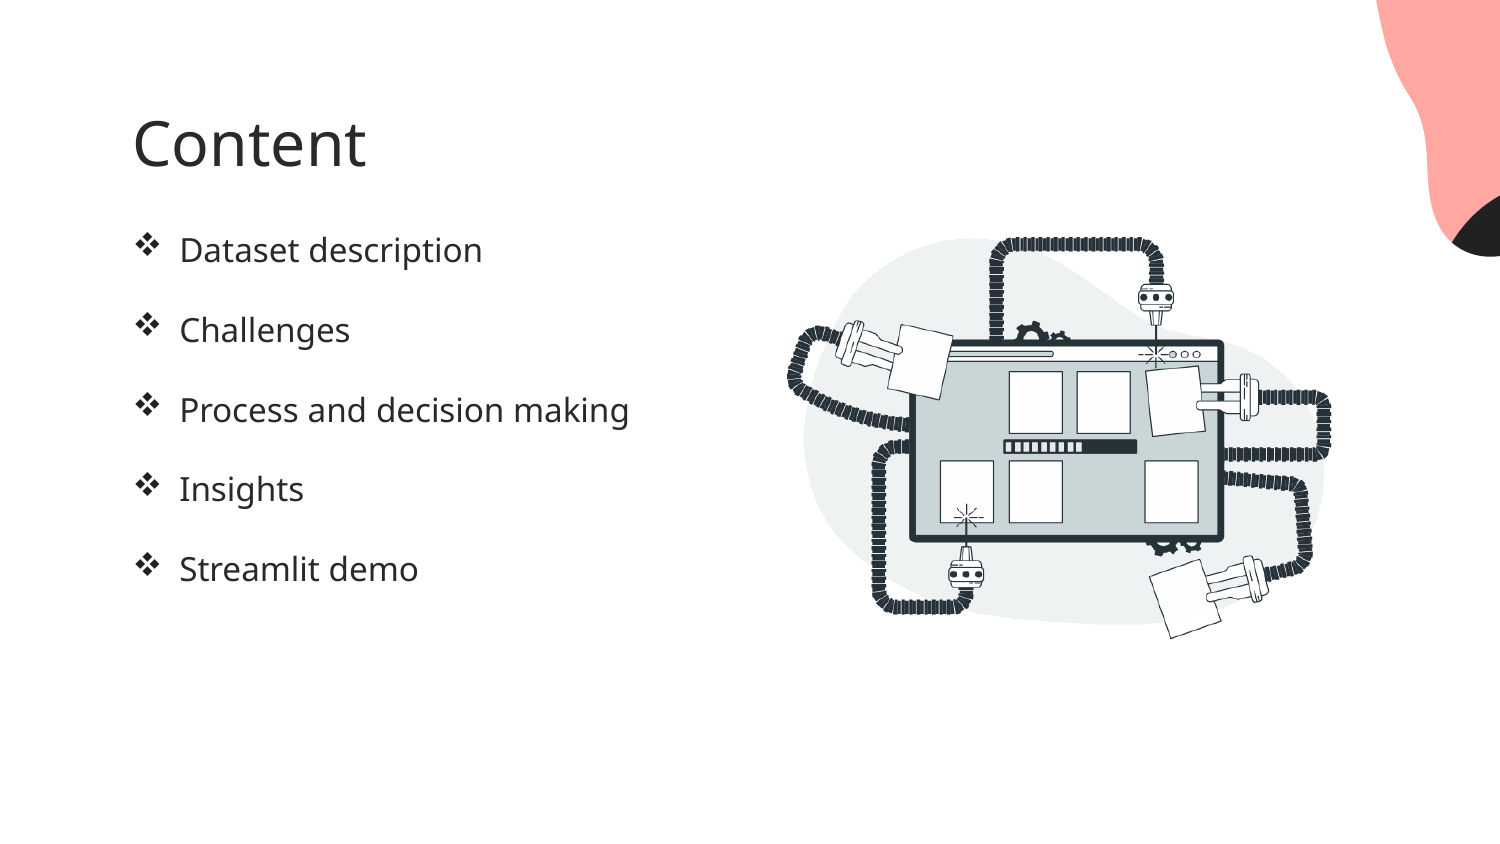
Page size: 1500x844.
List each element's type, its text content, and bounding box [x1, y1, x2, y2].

title Content [117, 89, 1325, 180]
subtitle Dataset description Challenges Process and decision making Insights Streamlit demo [117, 214, 1383, 755]
picture [734, 207, 1409, 657]
